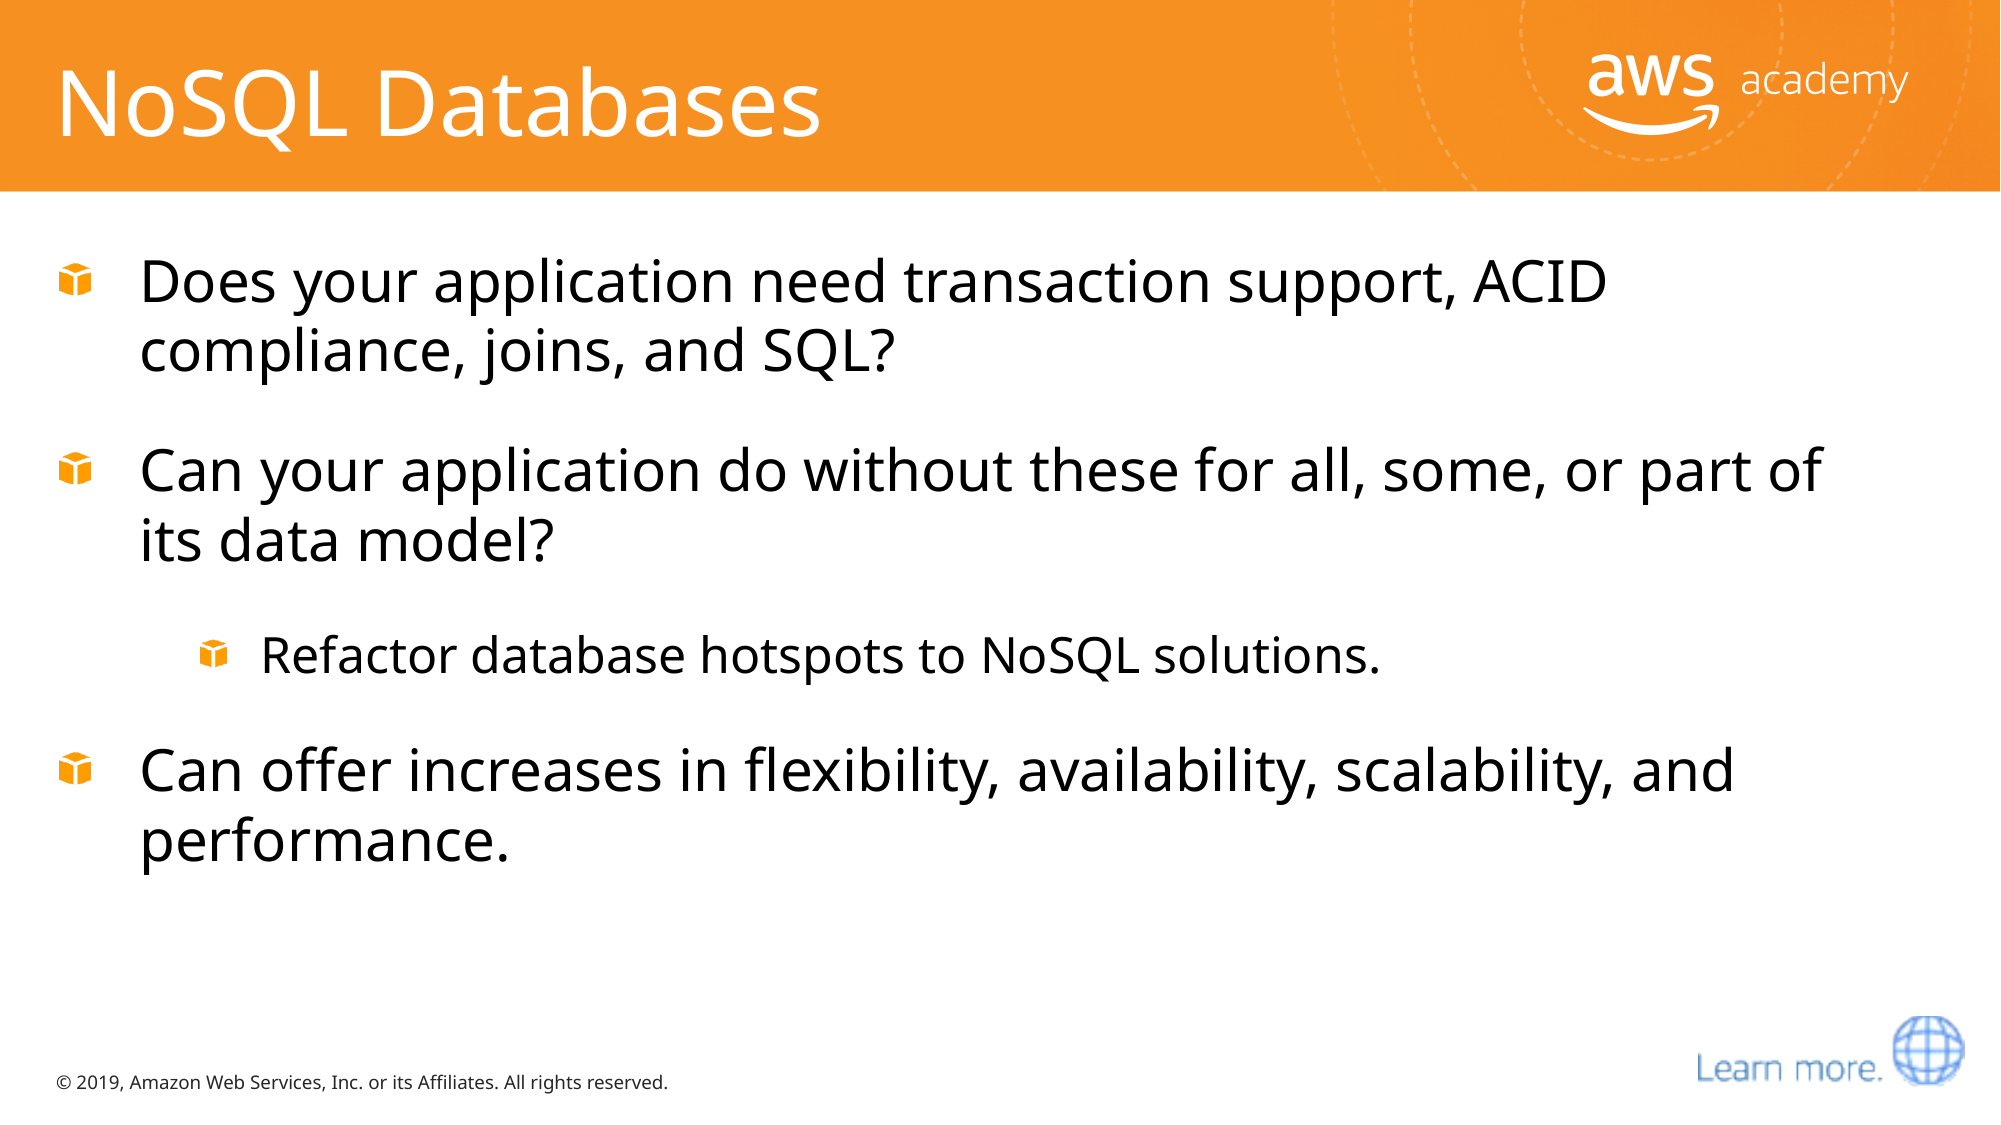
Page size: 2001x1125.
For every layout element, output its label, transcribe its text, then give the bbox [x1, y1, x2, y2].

picture [0, 0, 2000, 1125]
list Does your application need transaction support, ACID compliance, joins, and SQL? Can your application do without these for all, some, or part of its data model? Refactor database hotspots to NoSQL solutions. Can offer increases in flexibility, availability, scalability, and performance. [39, 236, 1904, 1043]
title NoSQL Databases [39, 43, 1450, 172]
